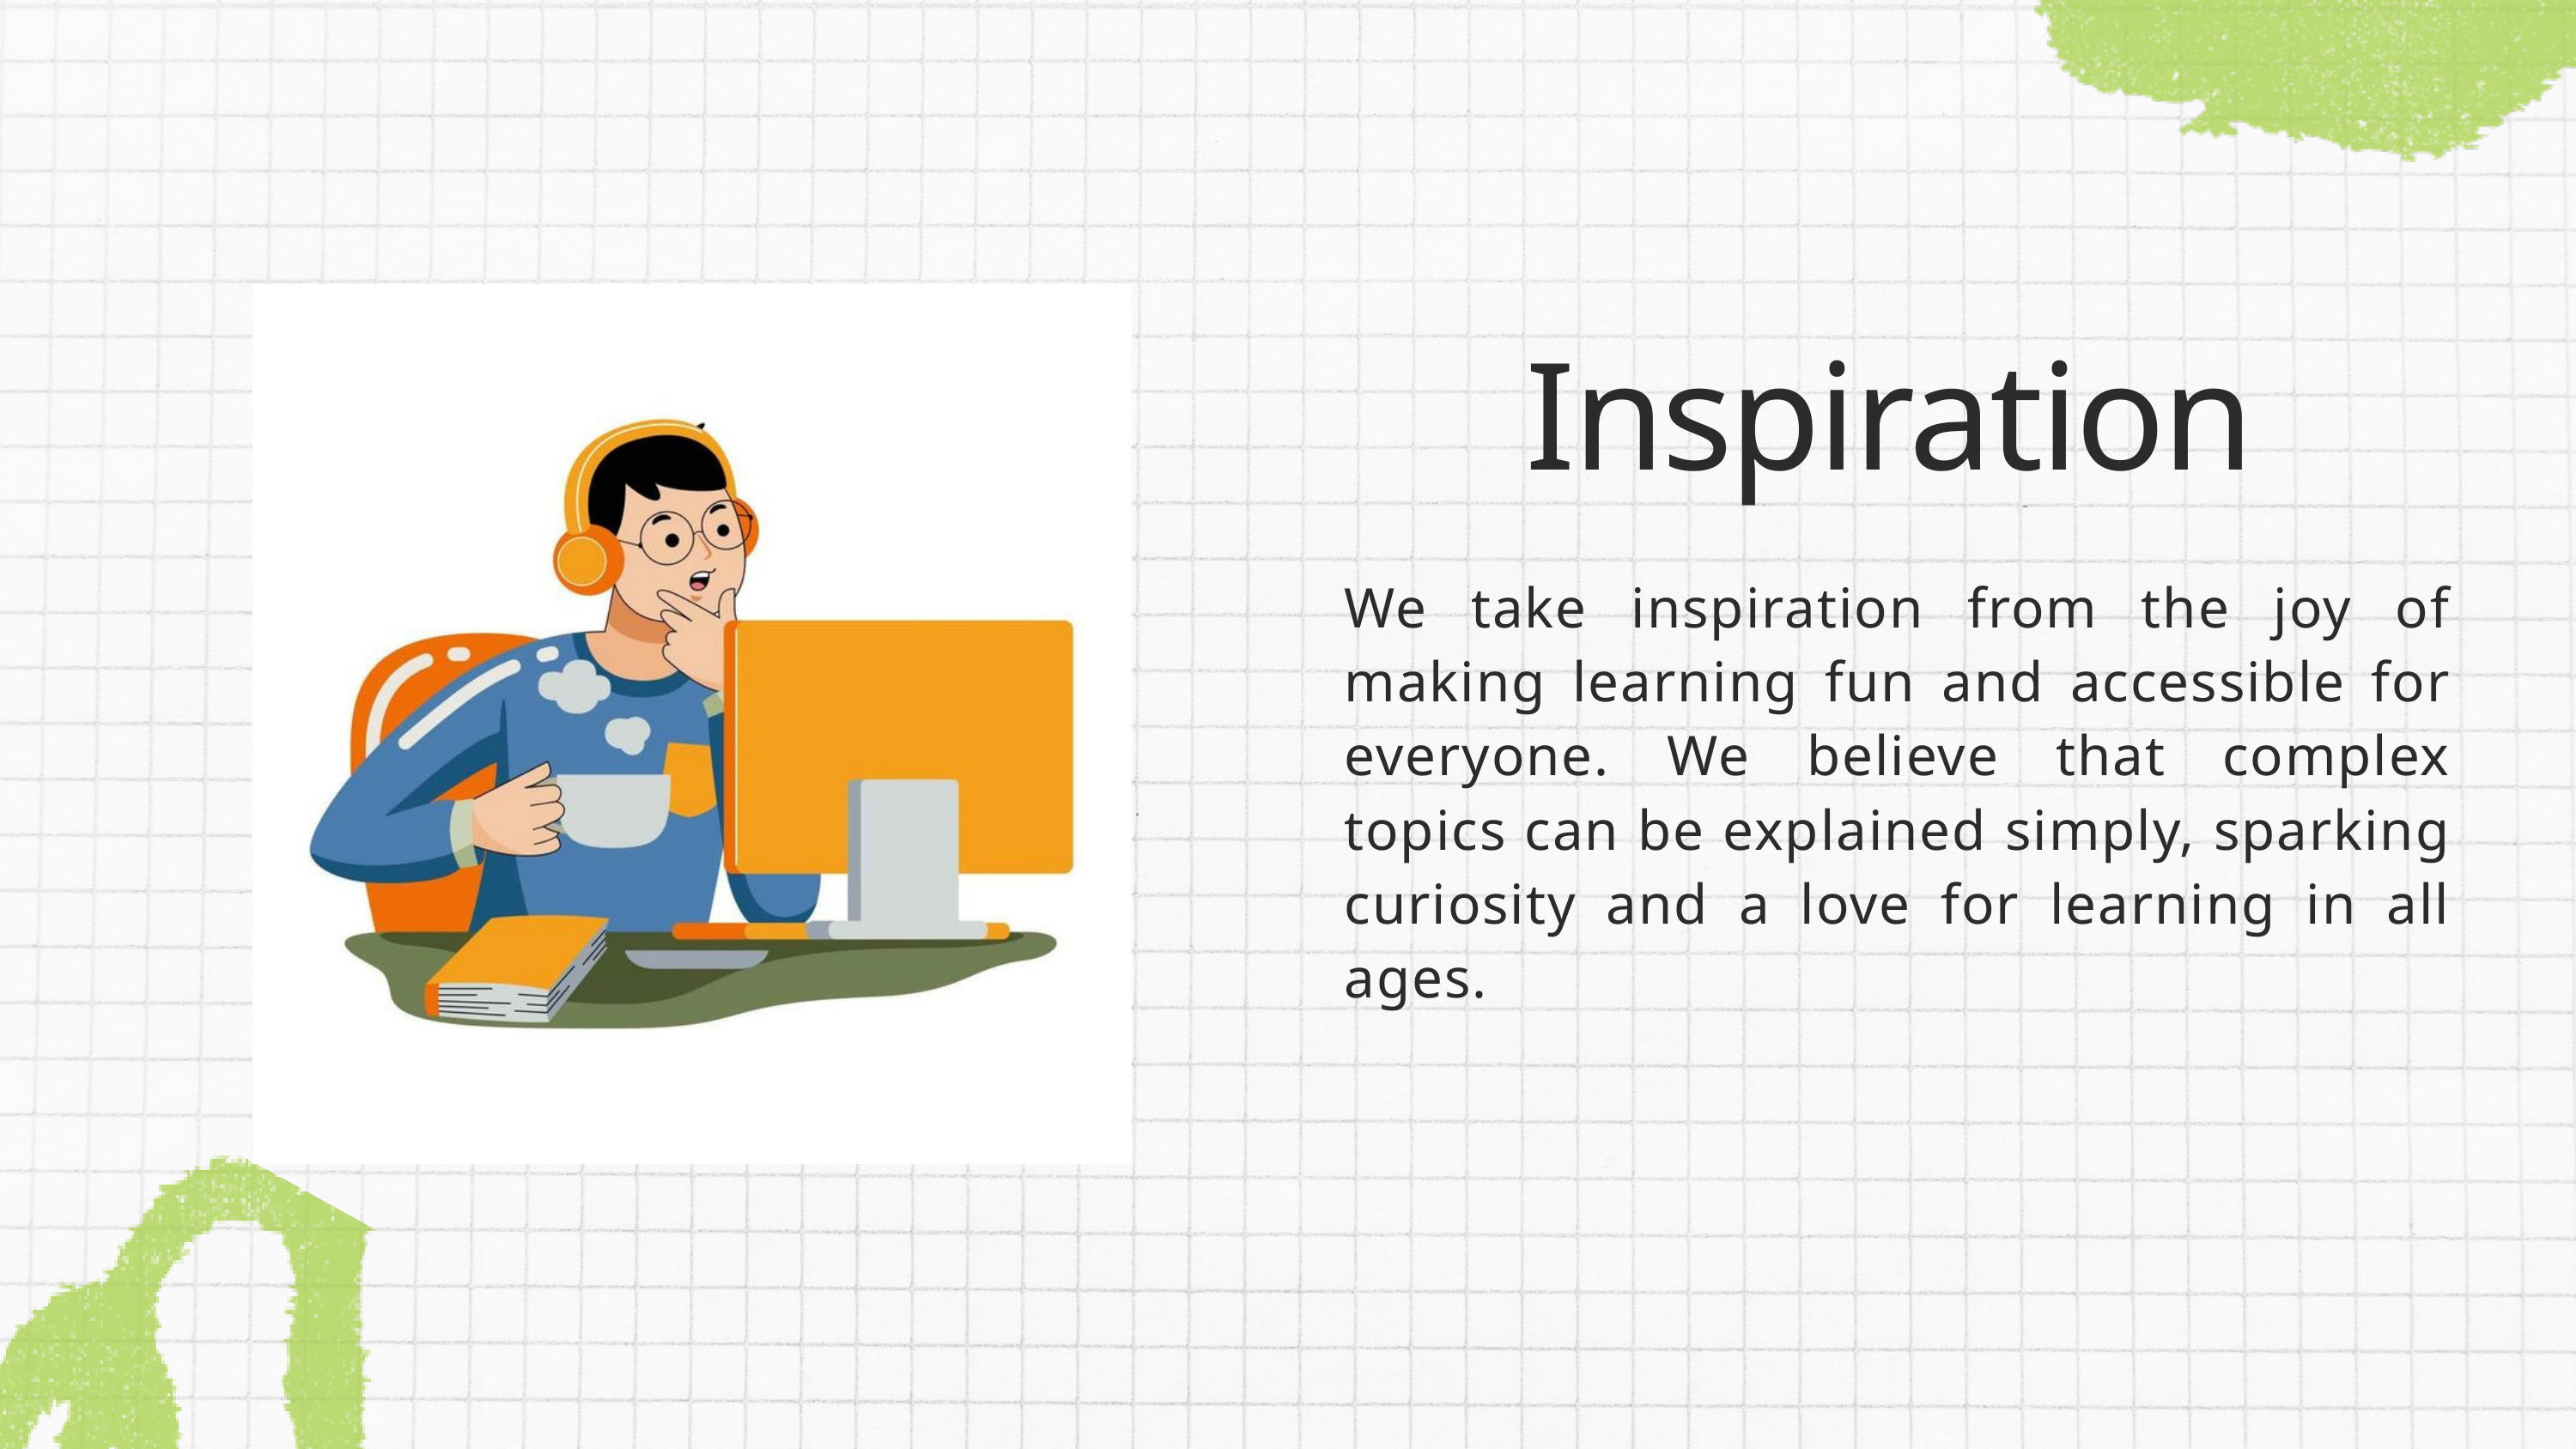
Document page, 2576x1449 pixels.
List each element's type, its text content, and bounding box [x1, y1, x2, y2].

text_box [2033, 0, 2576, 162]
text_box [252, 284, 1132, 1164]
text_box [0, 0, 2576, 1449]
text_box Inspiration [1344, 344, 2376, 500]
text_box [0, 1030, 591, 1449]
text_box We take inspiration from the joy of making learning fun and accessible for everyone. We believe that complex topics can be explained simply, sparking curiosity and a love for learning in all ages. [1344, 565, 2453, 1009]
